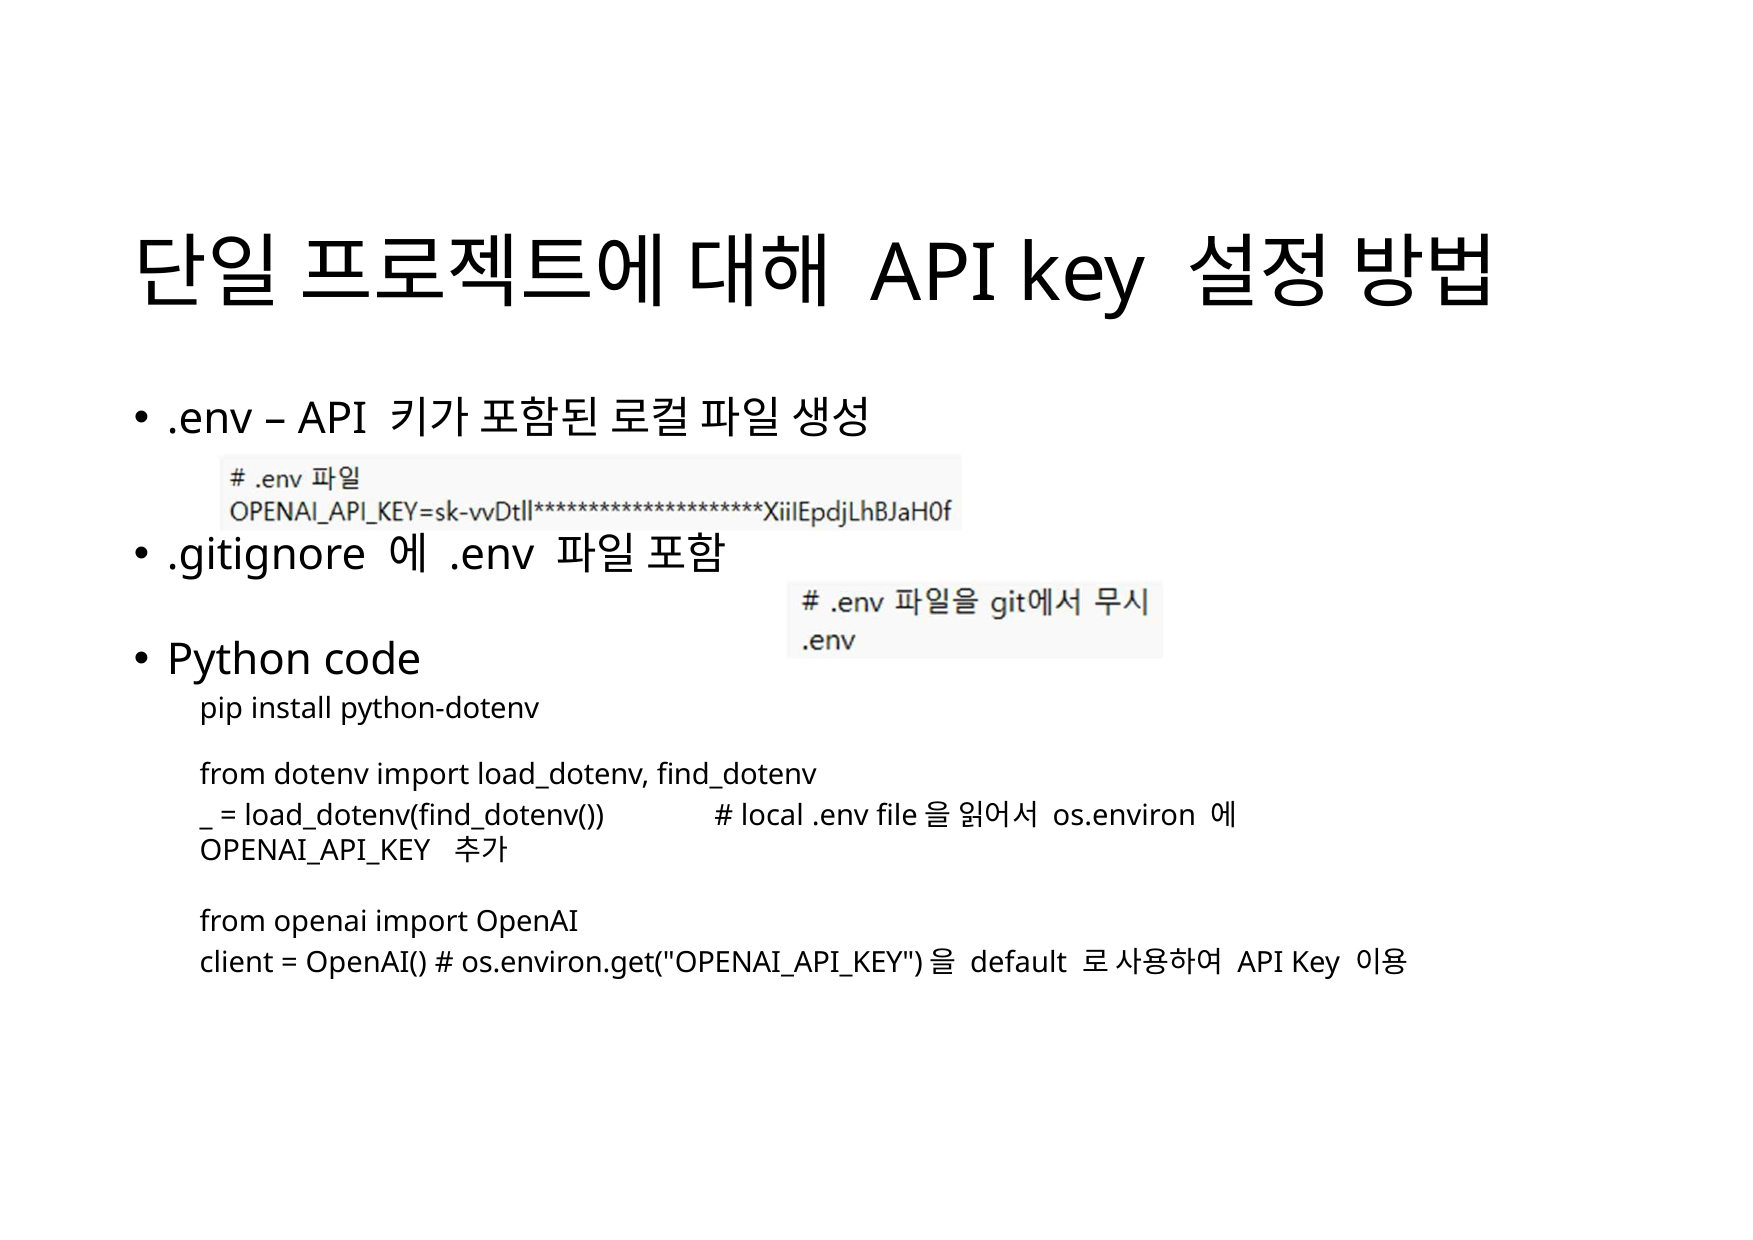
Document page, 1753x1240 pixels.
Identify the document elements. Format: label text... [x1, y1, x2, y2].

picture [785, 580, 1165, 660]
title 단일 프로젝트에 대해 API key 설정 방법 [51, 173, 1666, 428]
text_box .env – API 키가 포함된 로컬 파일 생성 .gitignore 에 .env 파일 포함 Python code pip install python-dotenv from dotenv import load_dotenv, find_dotenv _ = load_dotenv(find_dotenv()) # local .env file을 읽어서 os.environ 에 OPENAI_API_KEY 추가 from openai import OpenAI client = OpenAI() # os.environ.get("OPENAI_API_KEY")을 default 로 사용하여 API Key 이용 [131, 387, 1474, 979]
picture [218, 453, 962, 532]
